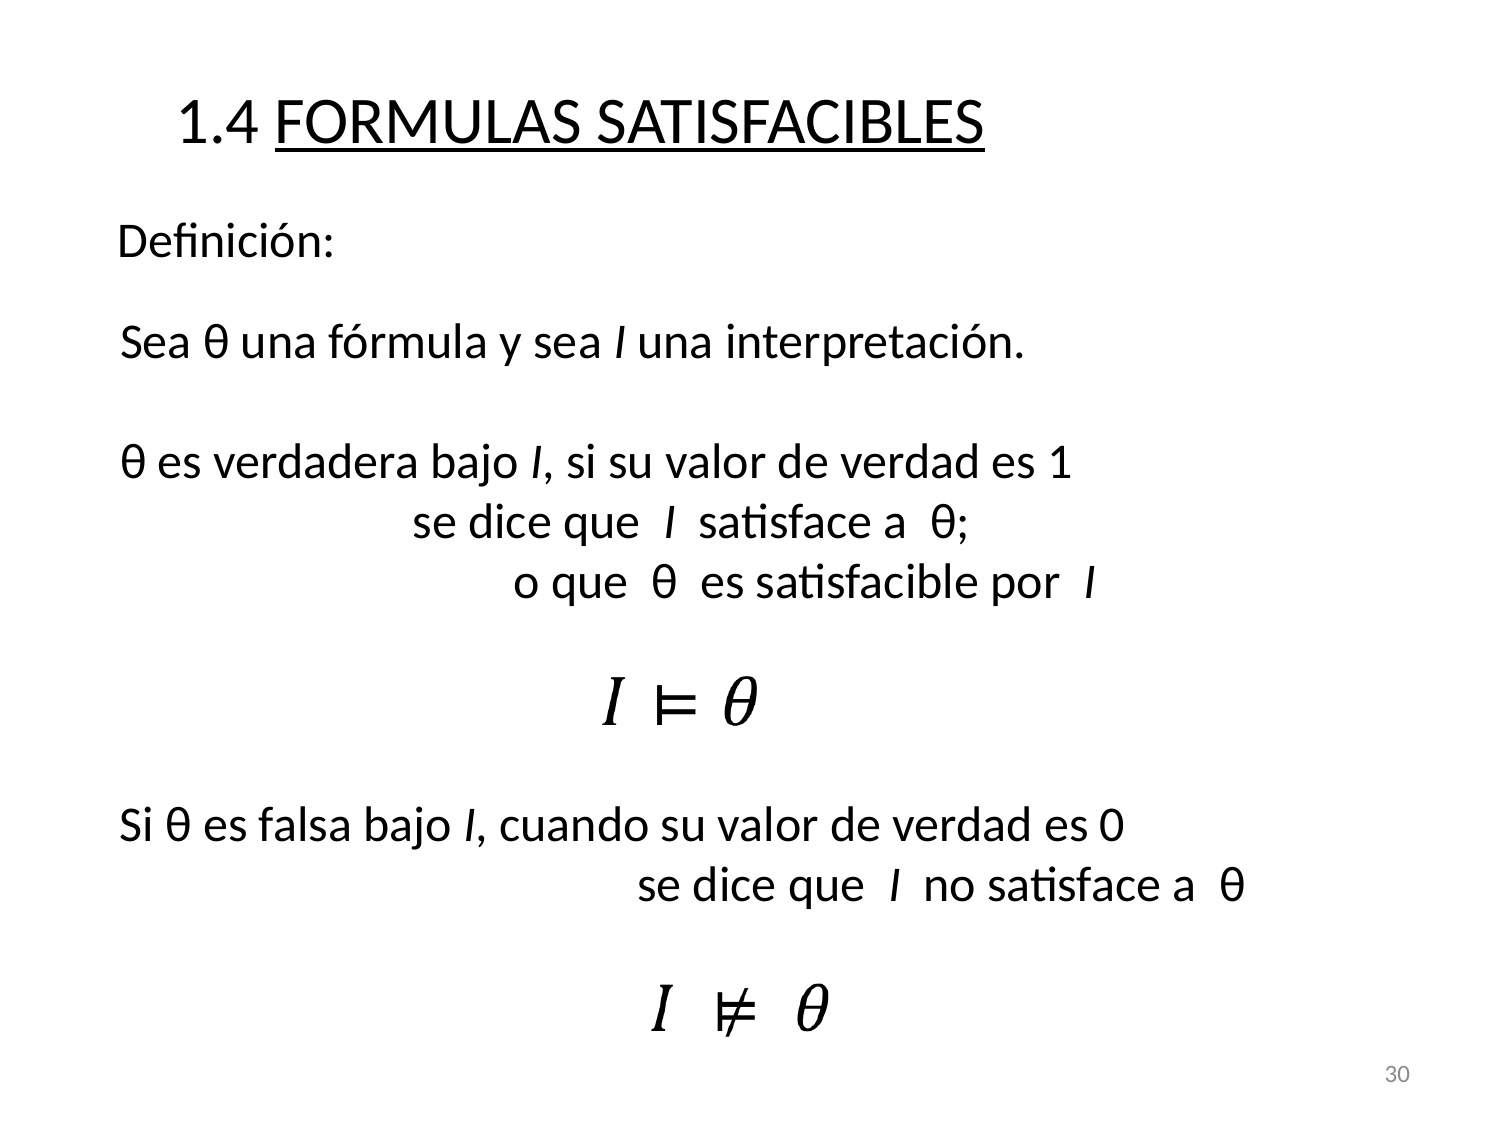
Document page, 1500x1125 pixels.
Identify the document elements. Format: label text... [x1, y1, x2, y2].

text_box Si θ es falsa bajo I, cuando su valor de verdad es 0 se dice que I no satisface a θ [105, 784, 1439, 920]
text_box Definición: [103, 200, 457, 276]
slide_number 30 [1074, 1053, 1425, 1103]
text_box Sea θ una fórmula y sea I una interpretación. θ es verdadera bajo I, si su valor de verdad es 1 se dice que I satisface a θ; o que θ es satisfacible por I [105, 301, 1423, 617]
text_box 1.4 FORMULAS SATISFACIBLES [160, 69, 1197, 165]
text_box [20, 965, 1463, 1044]
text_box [138, 658, 1225, 744]
